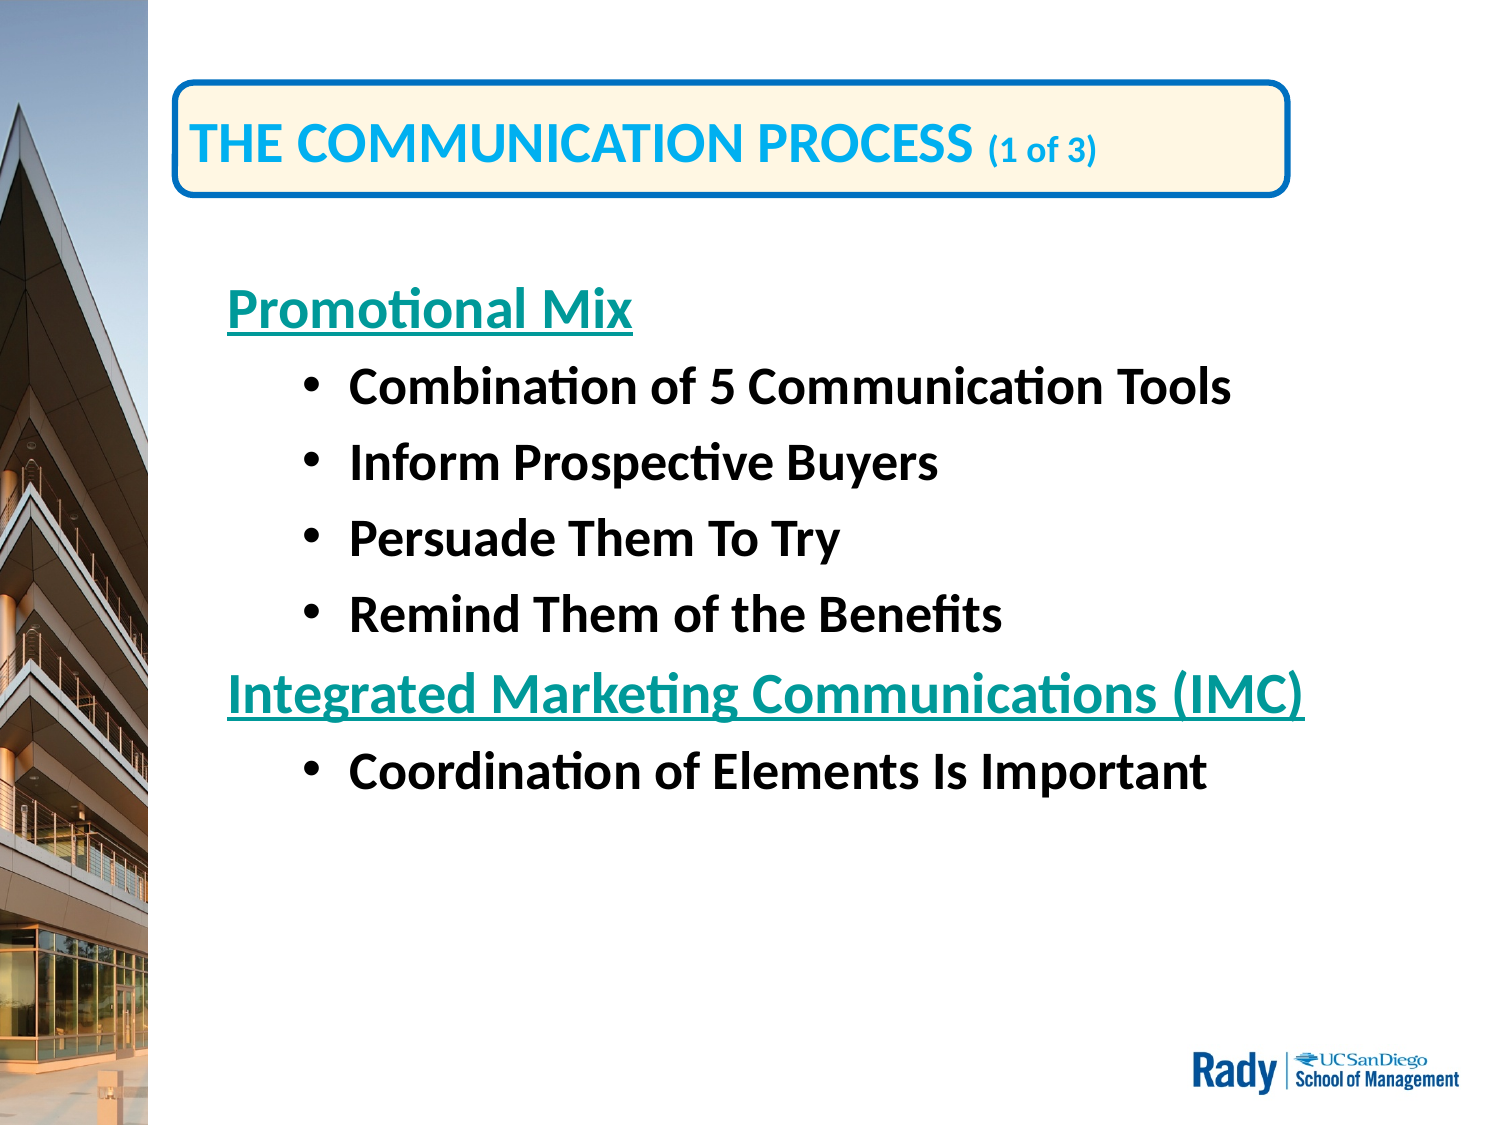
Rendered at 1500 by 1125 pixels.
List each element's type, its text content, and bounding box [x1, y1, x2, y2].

title THE COMMUNICATION PROCESS (1 of 3) [174, 44, 1426, 233]
list Promotional Mix Combination of 5 Communication Tools Inform Prospective Buyers Persuade Them To Try Remind Them of the Benefits Integrated Marketing Communications (IMC) Coordination of Elements Is Important [212, 262, 1426, 1006]
picture [0, 0, 148, 1125]
picture [1187, 1044, 1463, 1101]
